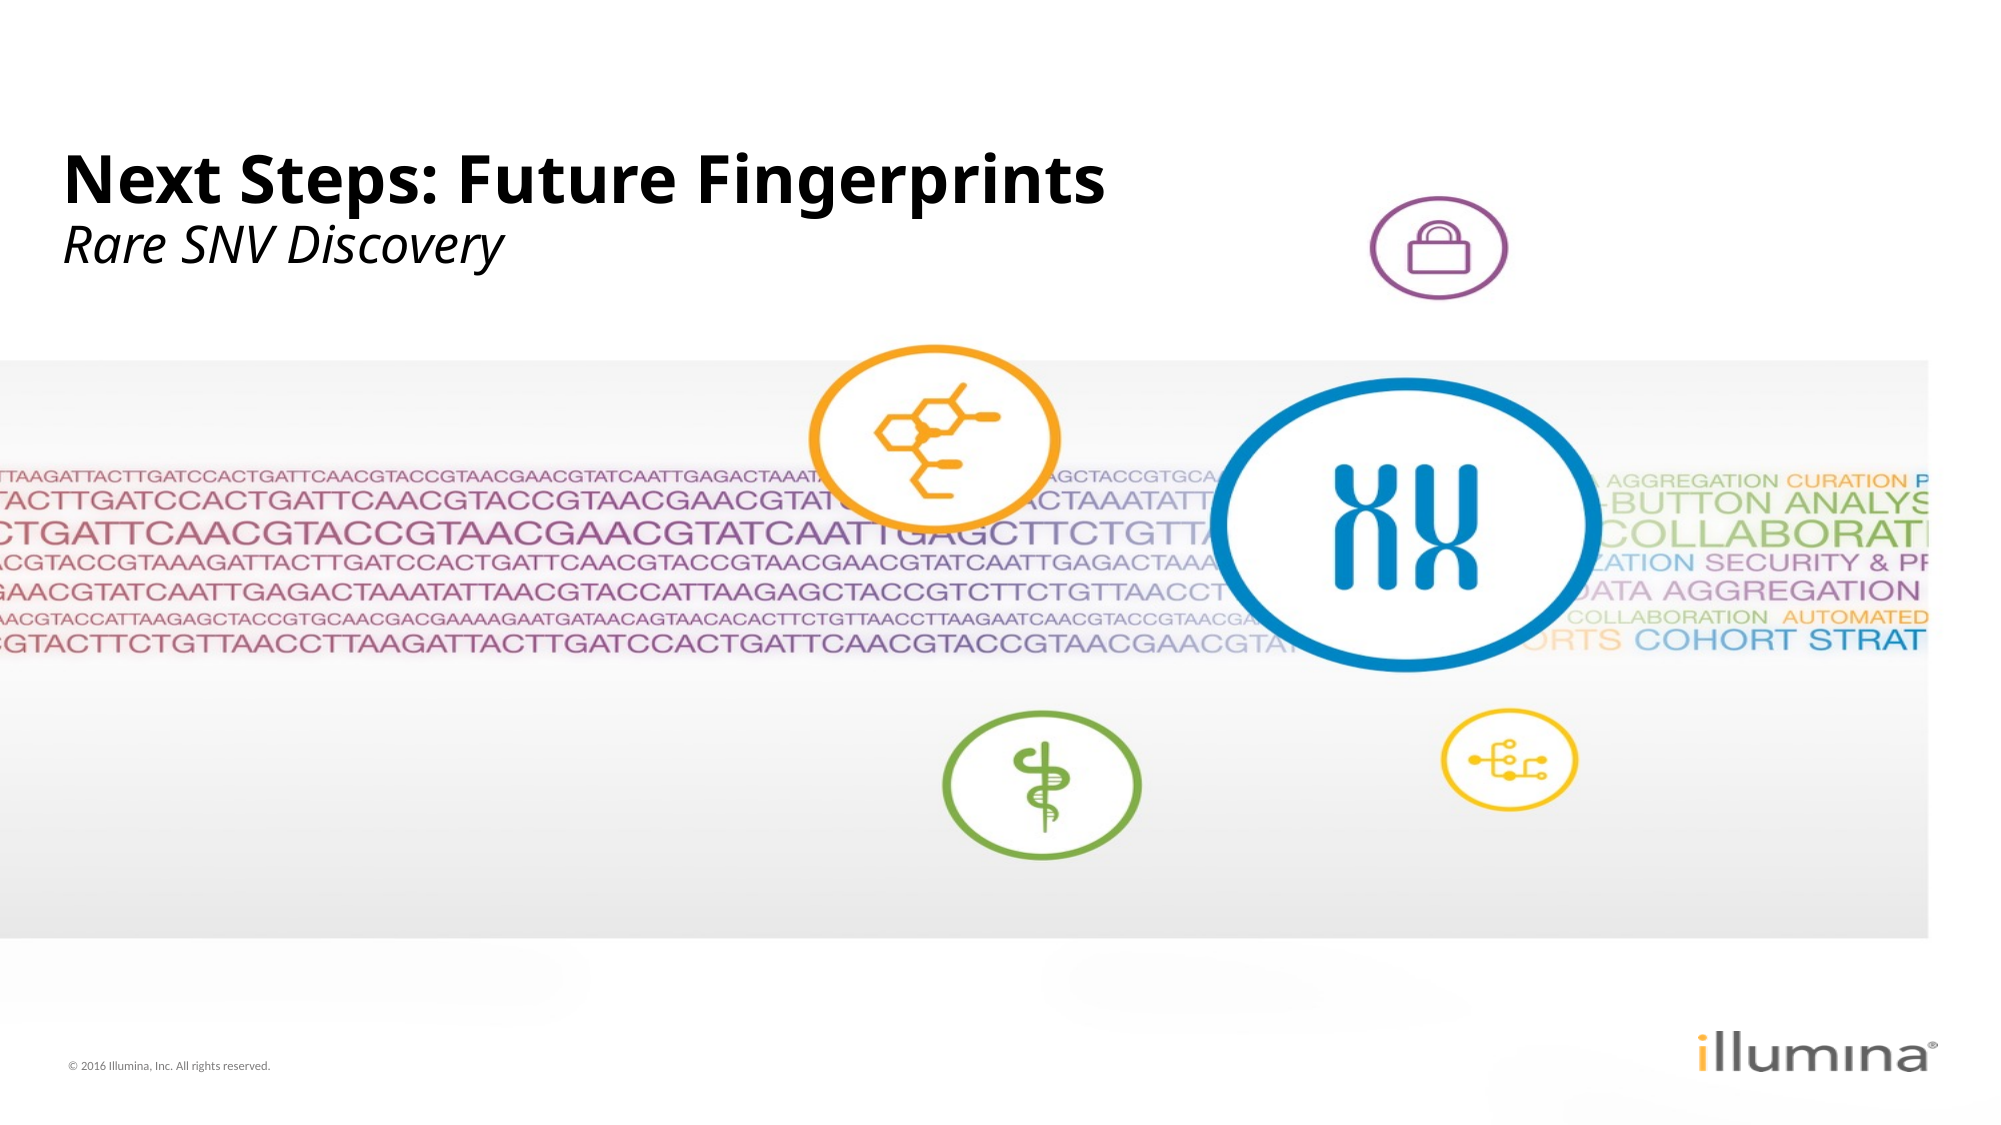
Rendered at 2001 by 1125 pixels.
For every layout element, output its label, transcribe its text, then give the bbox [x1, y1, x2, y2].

picture [0, 0, 2001, 1125]
title Next Steps: Future Fingerprints Rare SNV Discovery [47, 86, 1237, 283]
